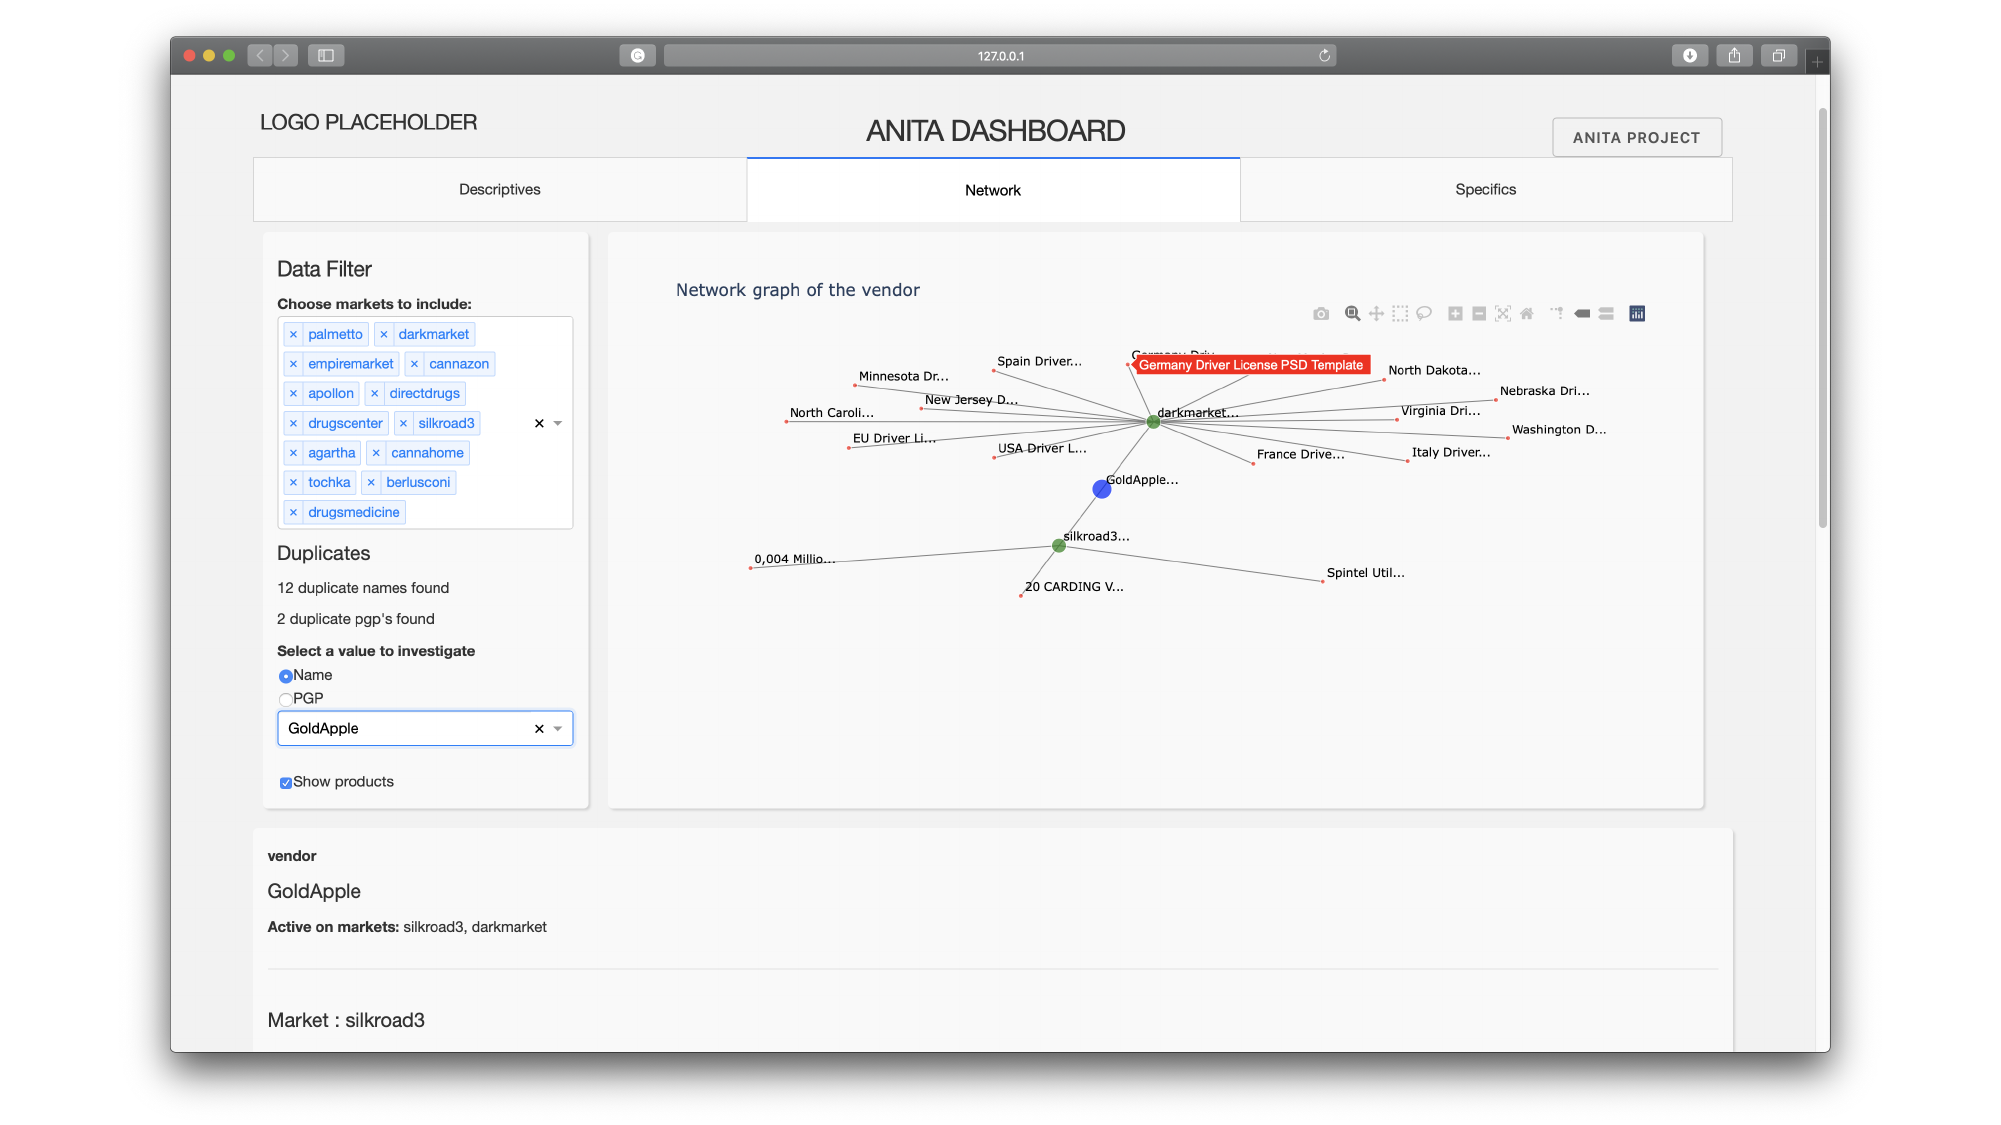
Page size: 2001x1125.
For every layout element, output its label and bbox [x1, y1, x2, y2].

picture [114, 0, 1885, 1125]
